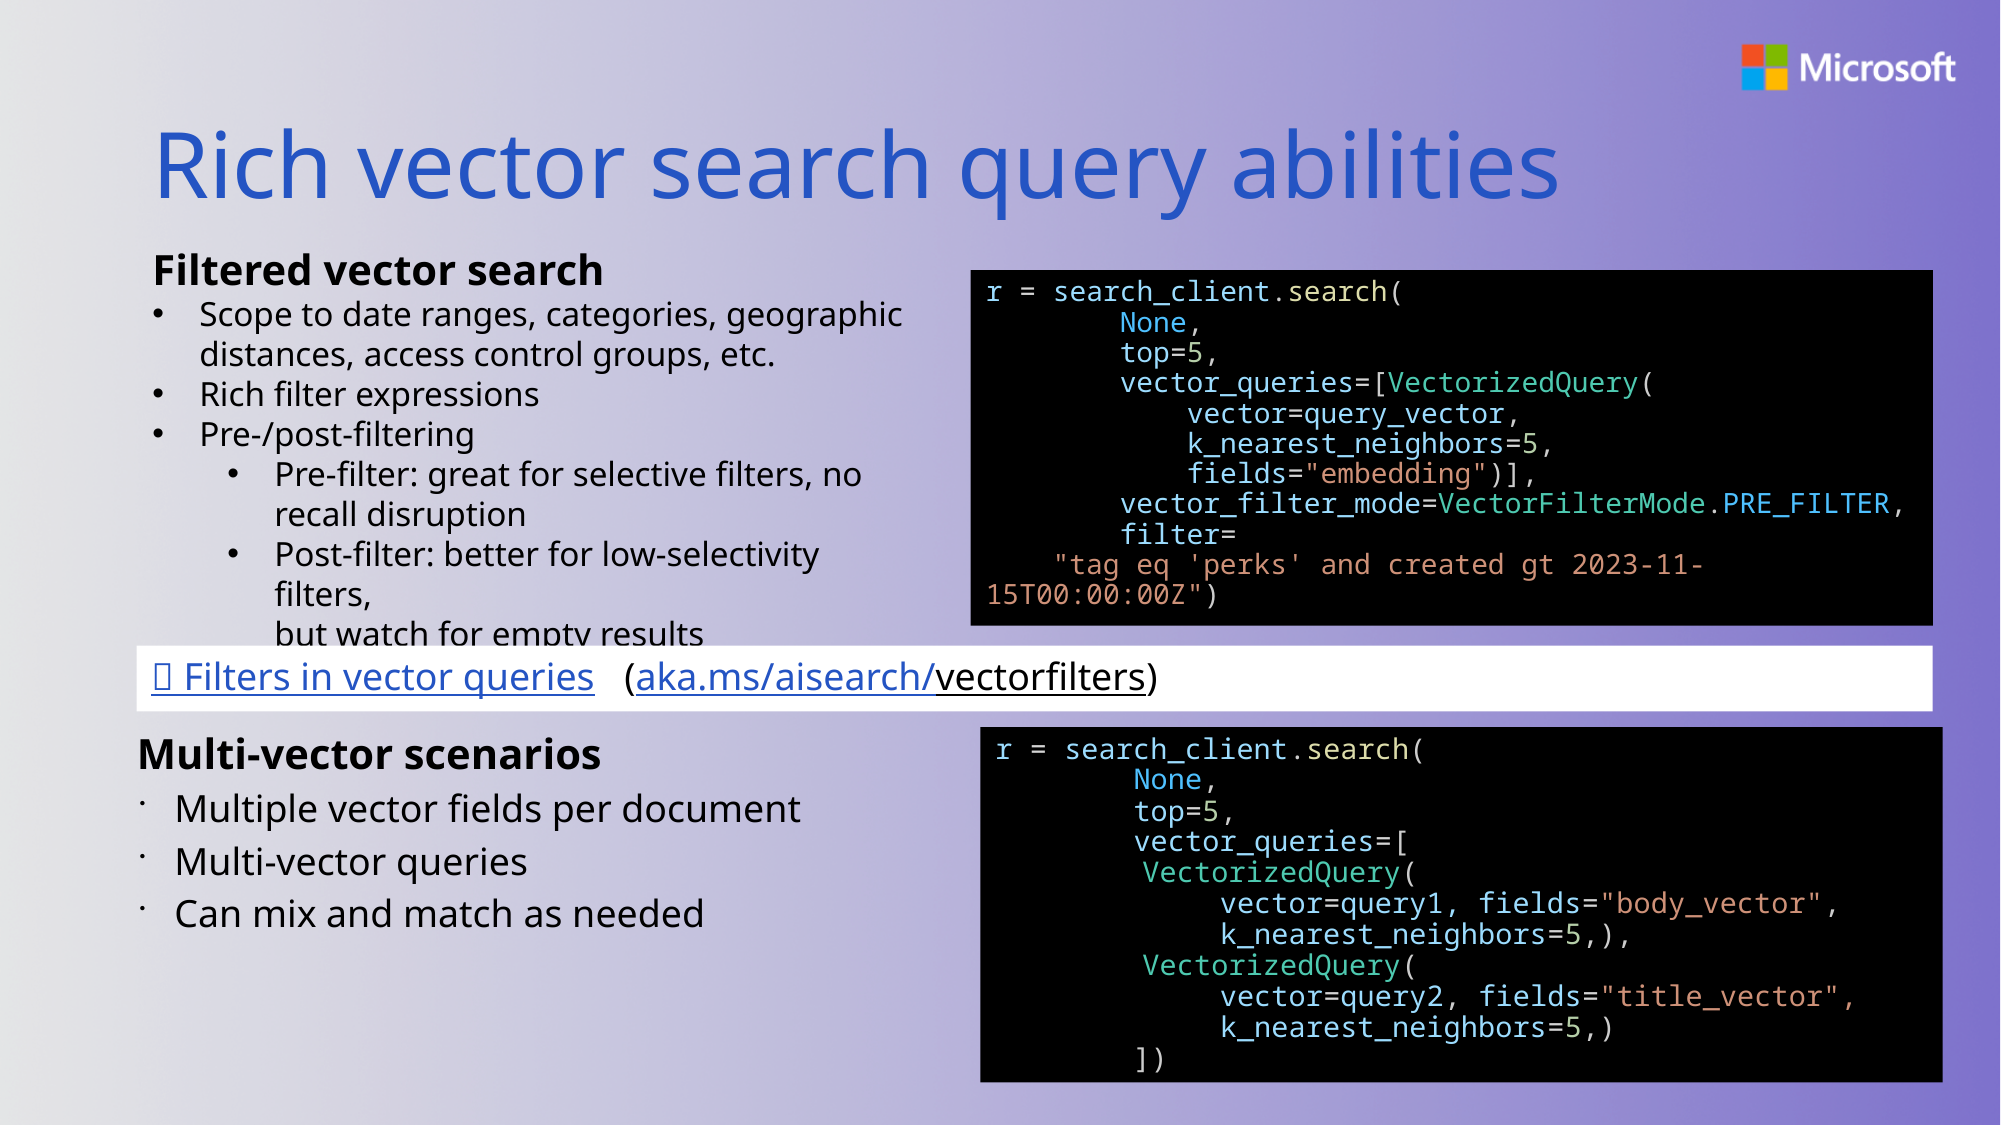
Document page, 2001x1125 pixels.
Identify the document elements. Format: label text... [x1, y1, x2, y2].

text_box Multi-vector scenarios Multiple vector fields per document Multi-vector queries Can mix and match as needed [136, 727, 1041, 936]
text_box 🔗 Filters in vector queries (aka.ms/aisearch/vectorfilters) [136, 645, 1933, 712]
picture [0, 0, 2001, 1125]
title Rich vector search query abilities [137, 59, 1863, 278]
text_box r = search_client.search( None, top=5, vector_queries=[VectorizedQuery( vector=query_vector, k_nearest_neighbors=5, fields="embedding")], vector_filter_mode=VectorFilterMode.PRE_FILTER, filter= "tag eq 'perks' and created gt 2023-11-15T00:00:00Z") [970, 270, 1933, 626]
text_box r = search_client.search( None, top=5, vector_queries=[ VectorizedQuery( vector=query1, fields="body_vector", k_nearest_neighbors=5,), VectorizedQuery( vector=query2, fields="title_vector", k_nearest_neighbors=5,) ]) [980, 727, 1943, 1083]
text_box Filtered vector search Scope to date ranges, categories, geographic distances, access control groups, etc. Rich filter expressions Pre-/post-filtering Pre-filter: great for selective filters, no recall disruption Post-filter: better for low-selectivity filters, but watch for empty results [137, 236, 921, 645]
